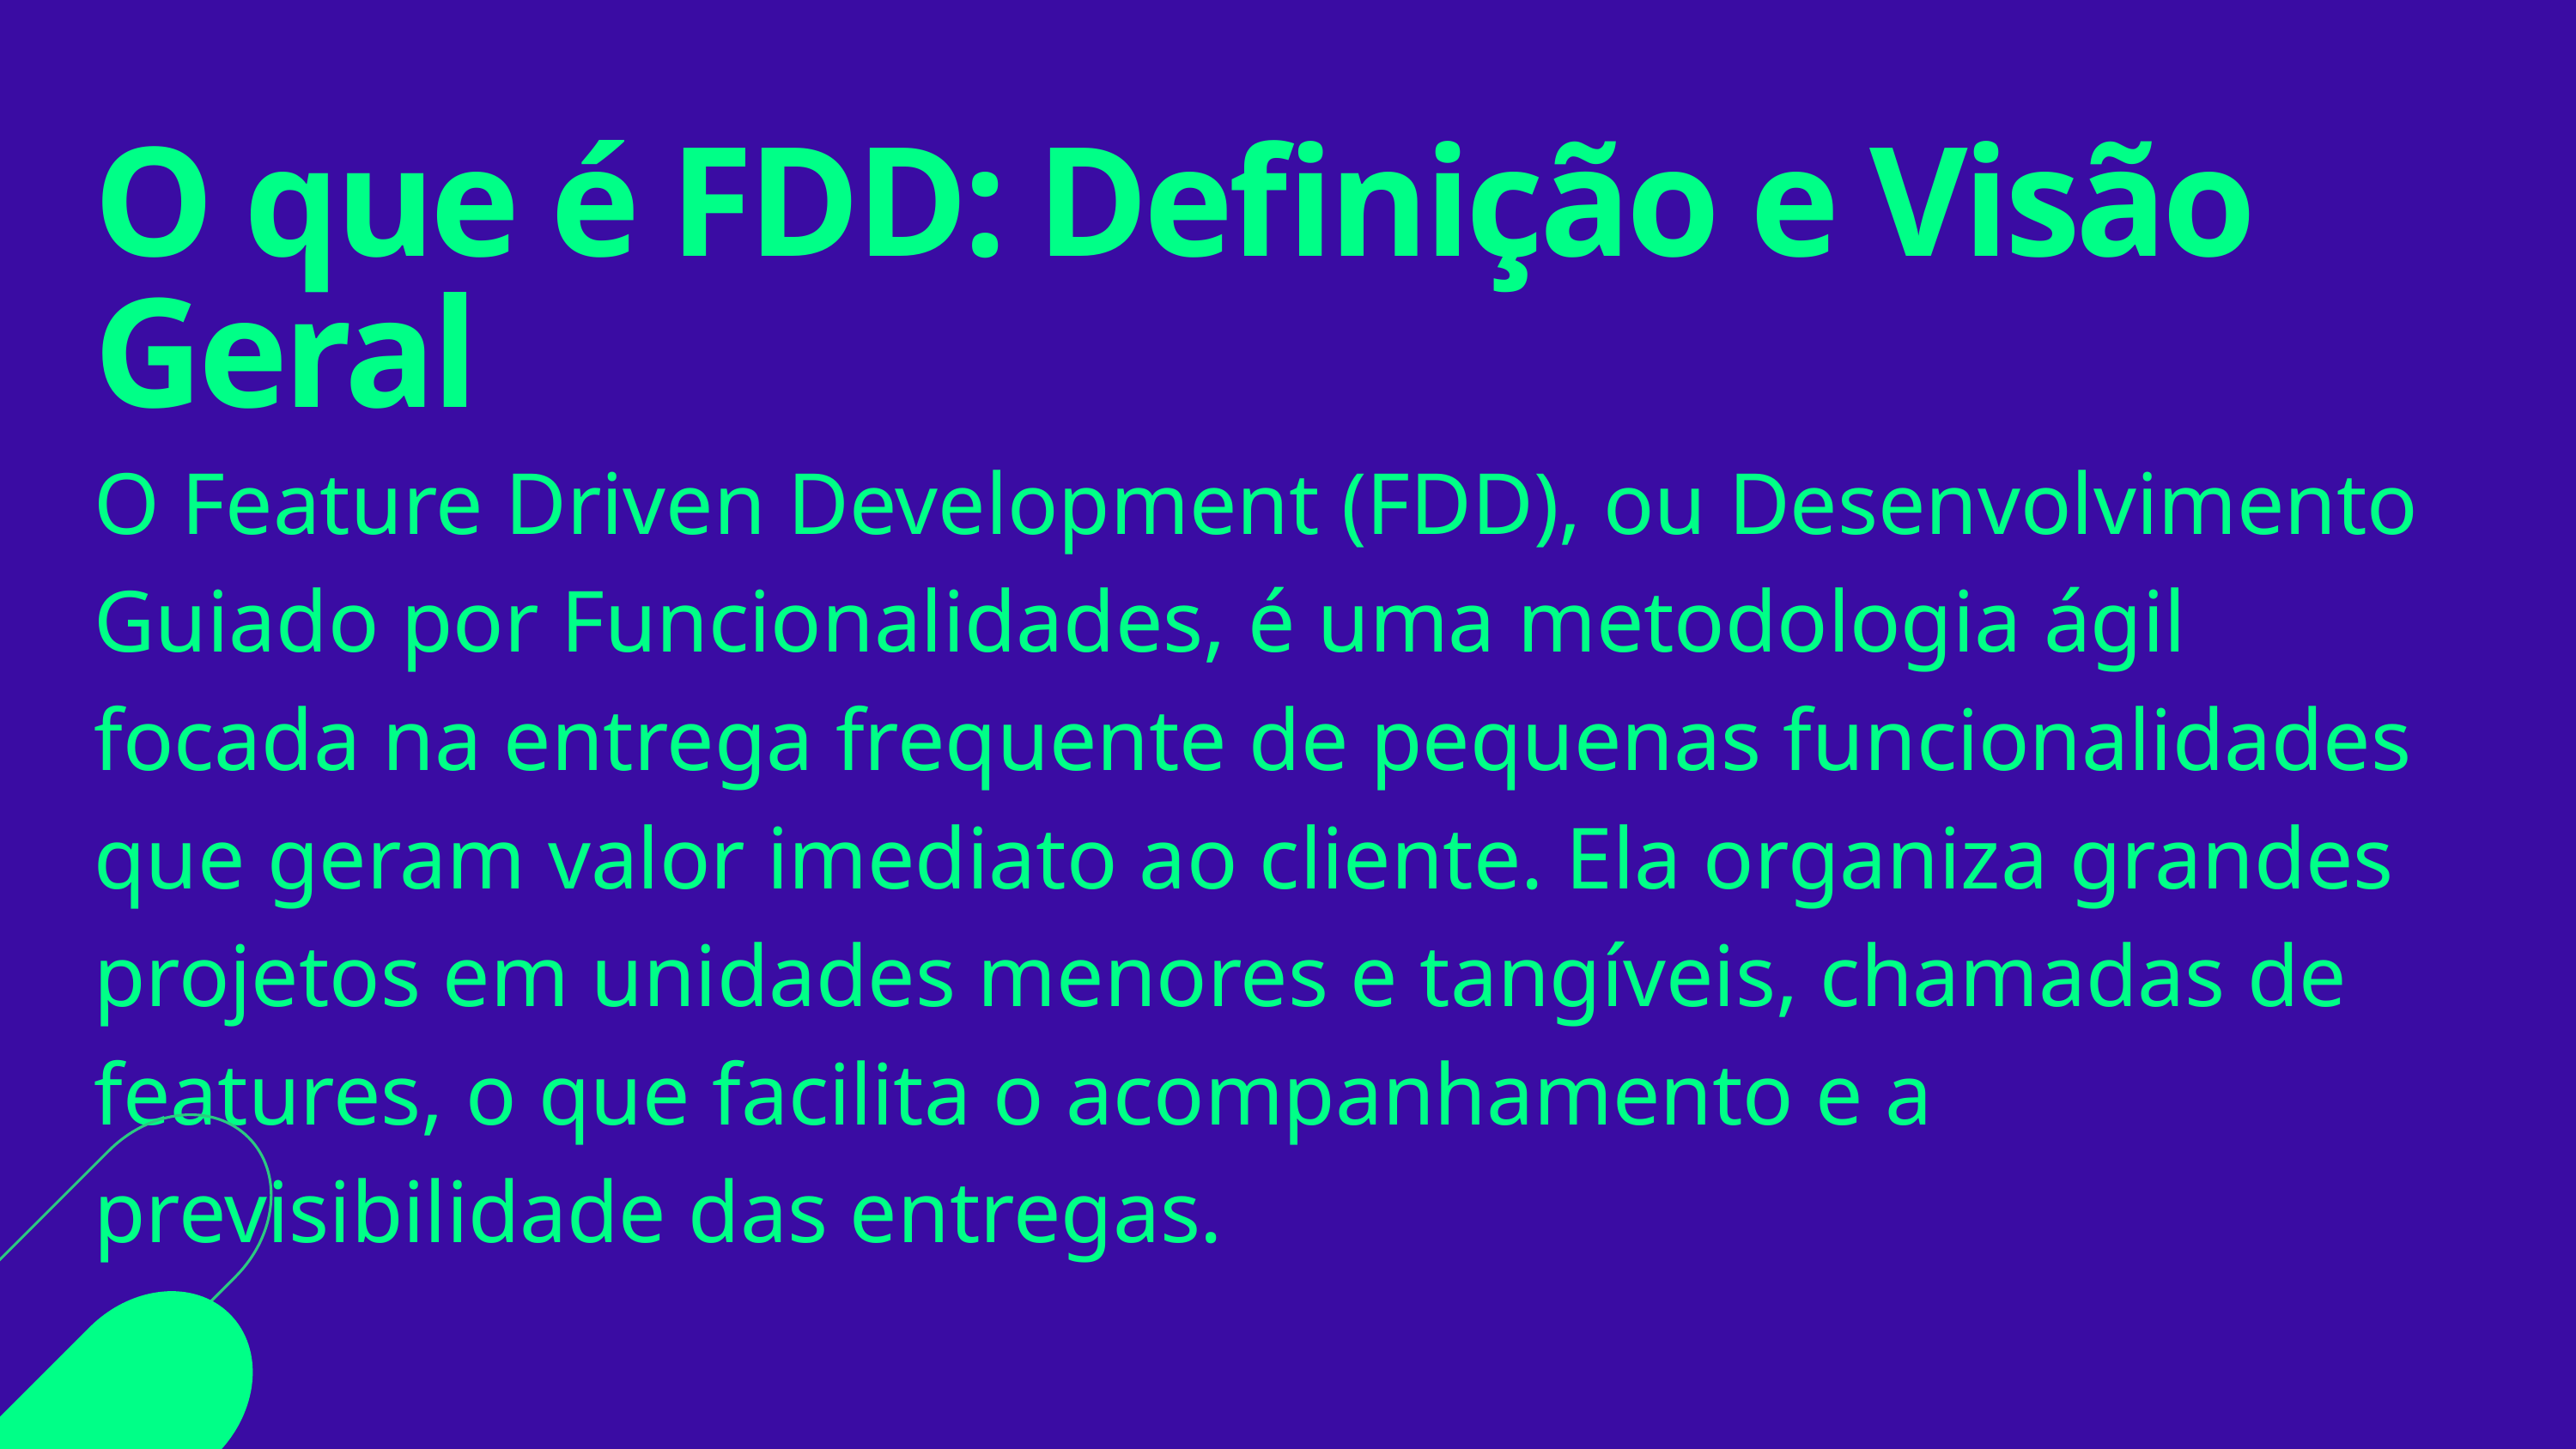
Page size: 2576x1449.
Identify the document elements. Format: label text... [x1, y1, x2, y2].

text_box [0, 1074, 313, 1449]
text_box O que é FDD: Definição e Visão Geral [94, 134, 2529, 438]
text_box O Feature Driven Development (FDD), ou Desenvolvimento Guiado por Funcionalidades, é uma metodologia ágil focada na entrega frequente de pequenas funcionalidades que geram valor imediato ao cliente. Ela organiza grandes projetos em unidades menores e tangíveis, chamadas de features, o que facilita o acompanhamento e a previsibilidade das entregas. [94, 433, 2458, 1260]
